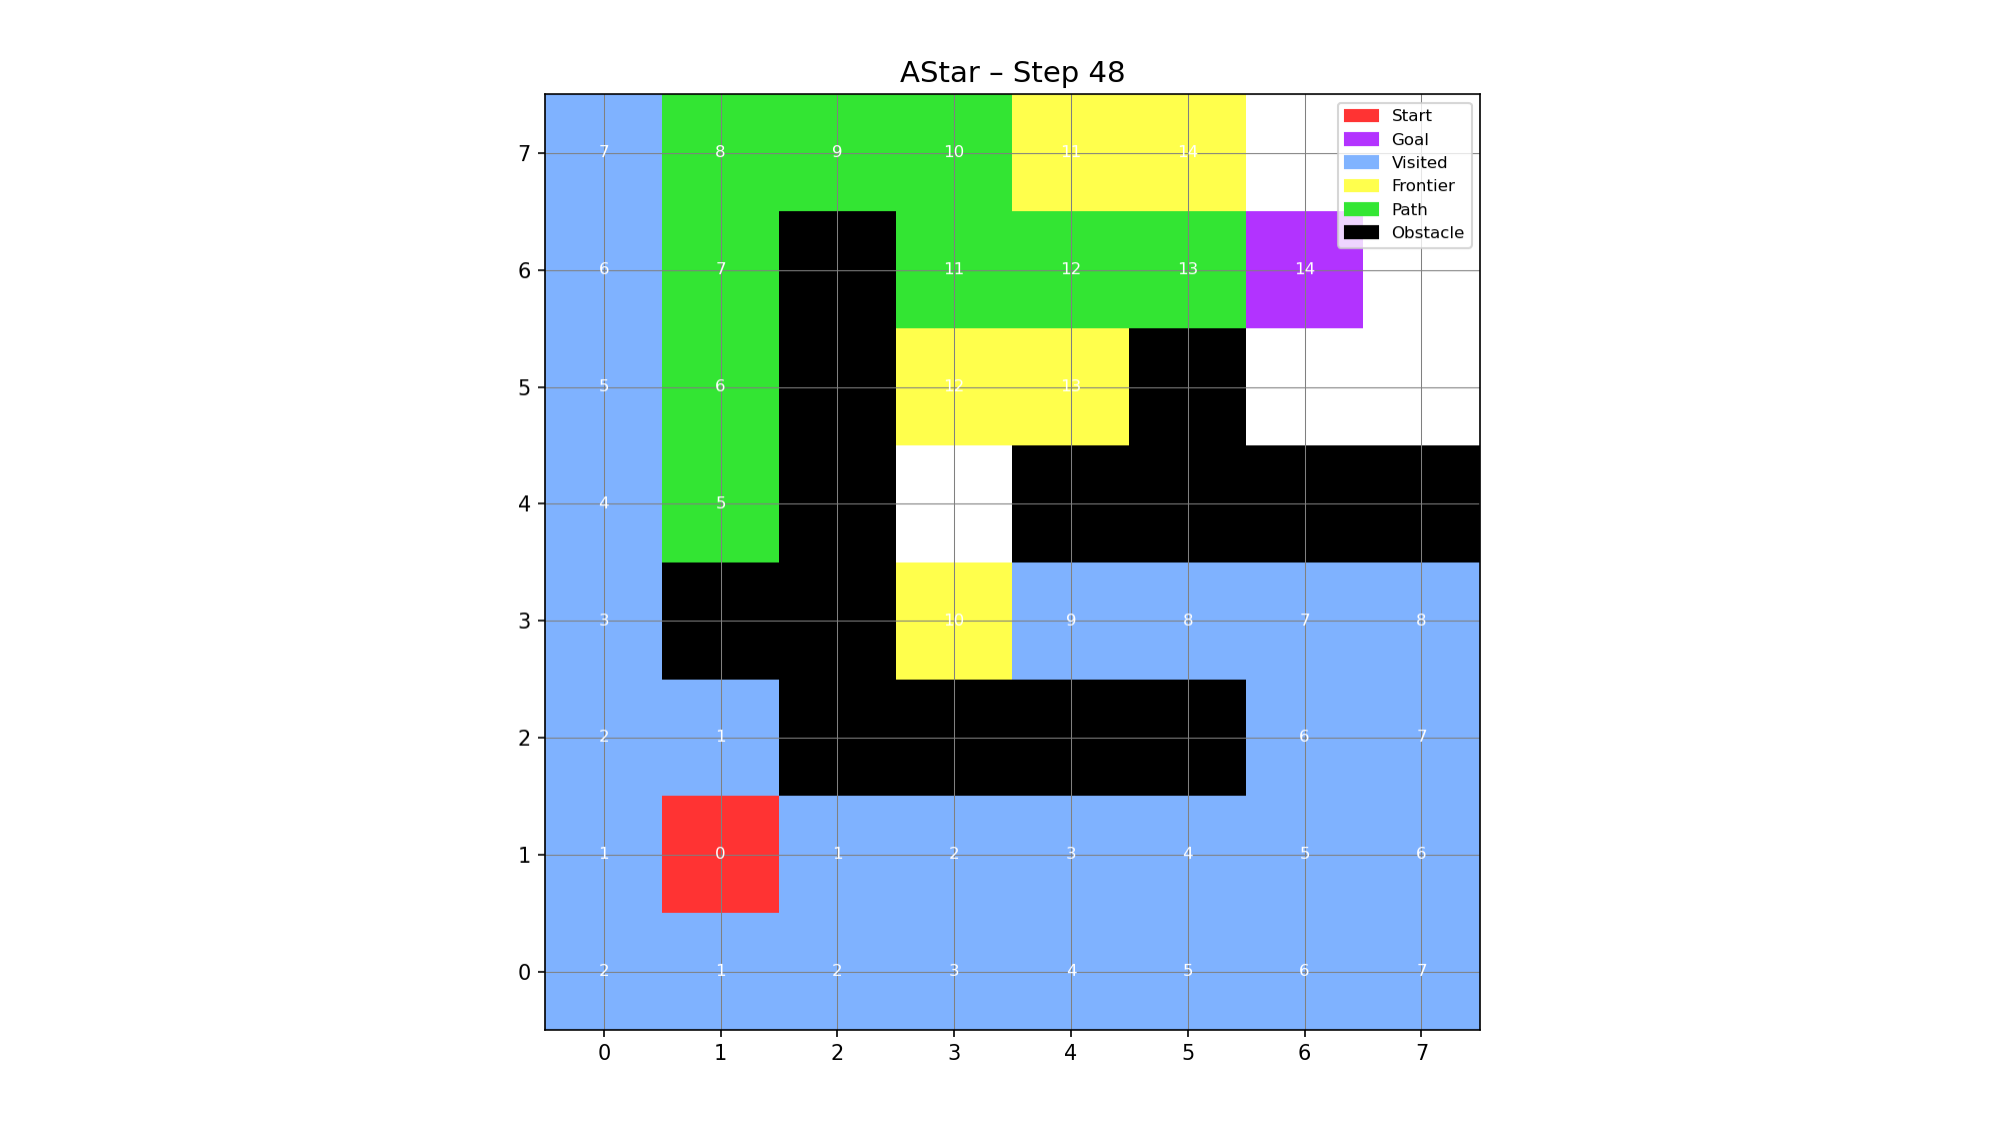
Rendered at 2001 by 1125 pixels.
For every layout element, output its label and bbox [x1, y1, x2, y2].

picture [474, 37, 1526, 1088]
